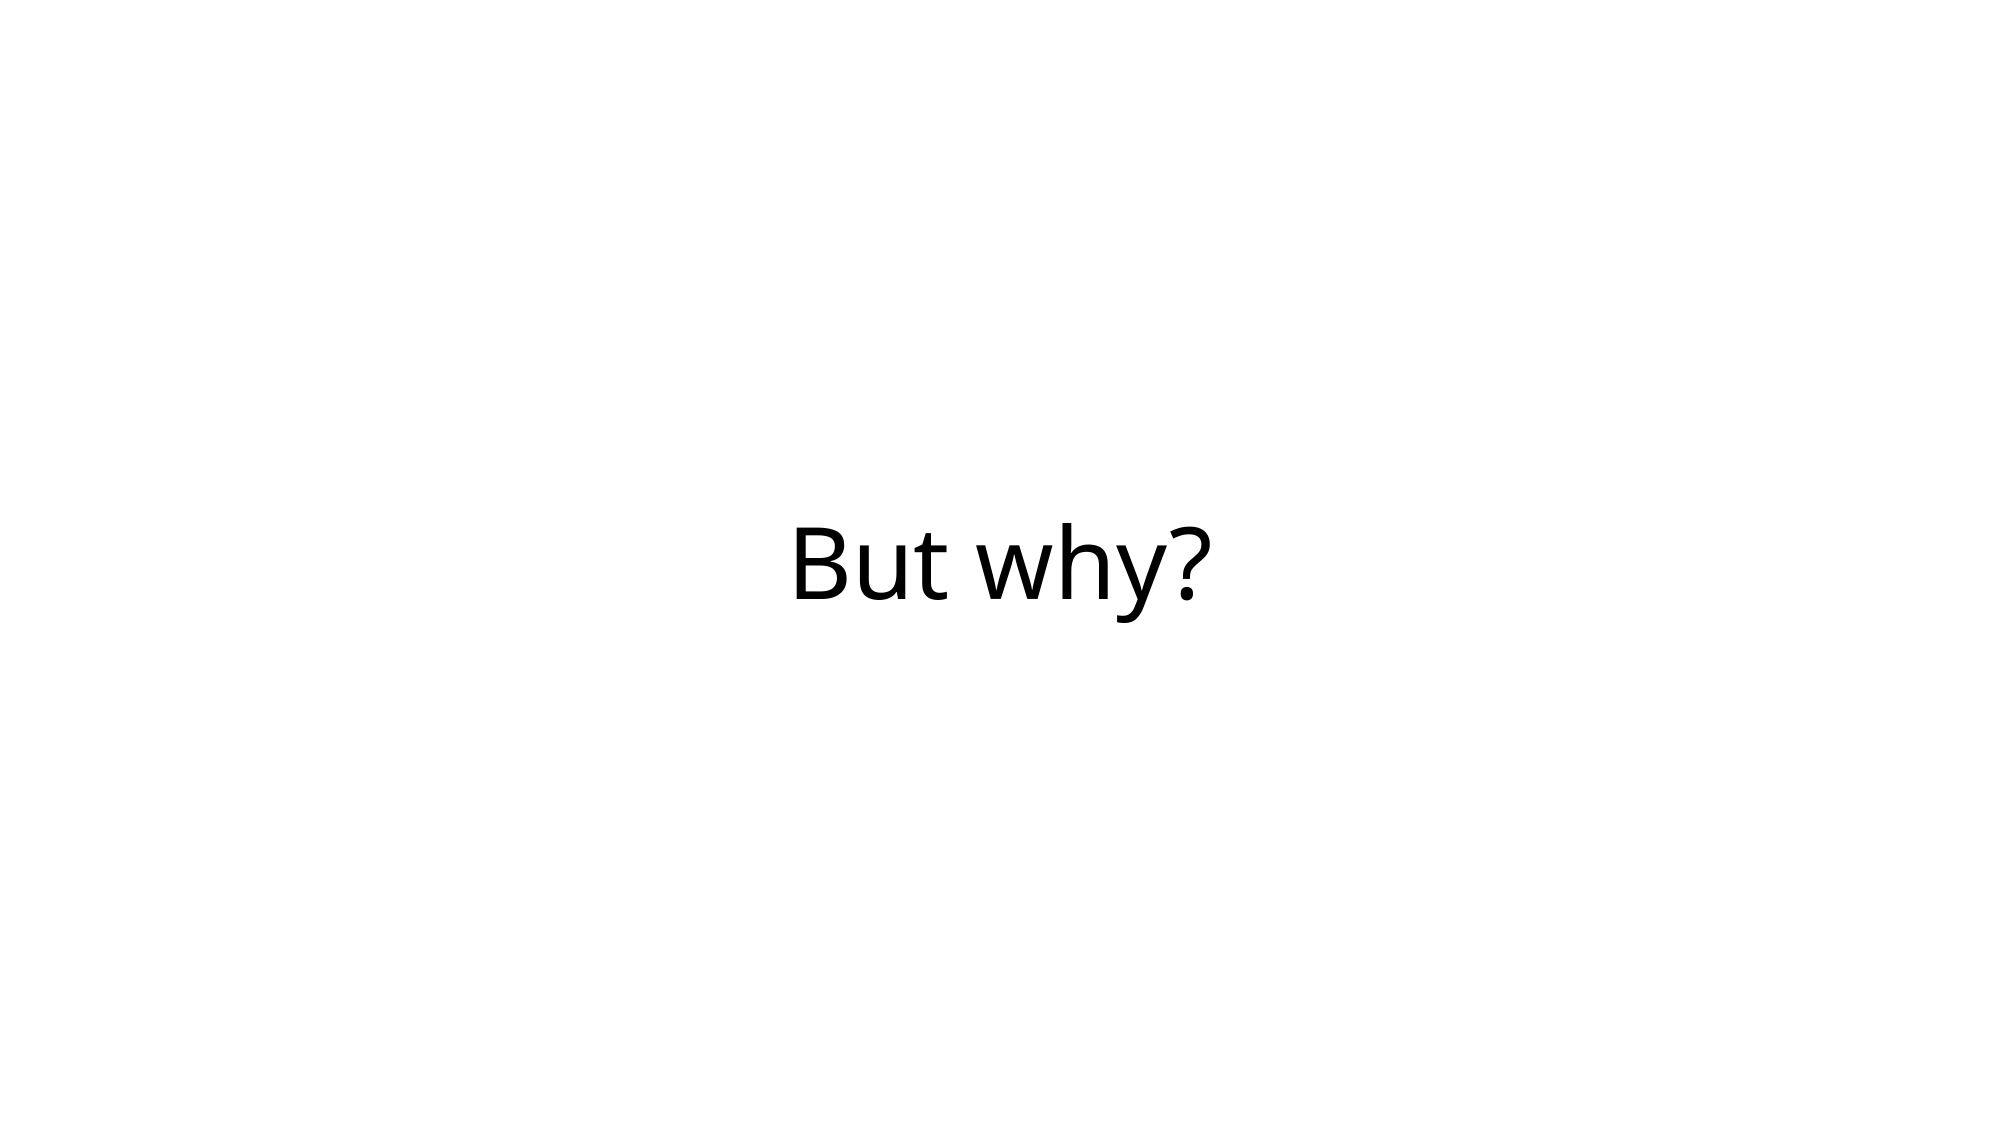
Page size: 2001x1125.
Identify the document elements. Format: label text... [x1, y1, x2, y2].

title But why? [657, 401, 1343, 724]
